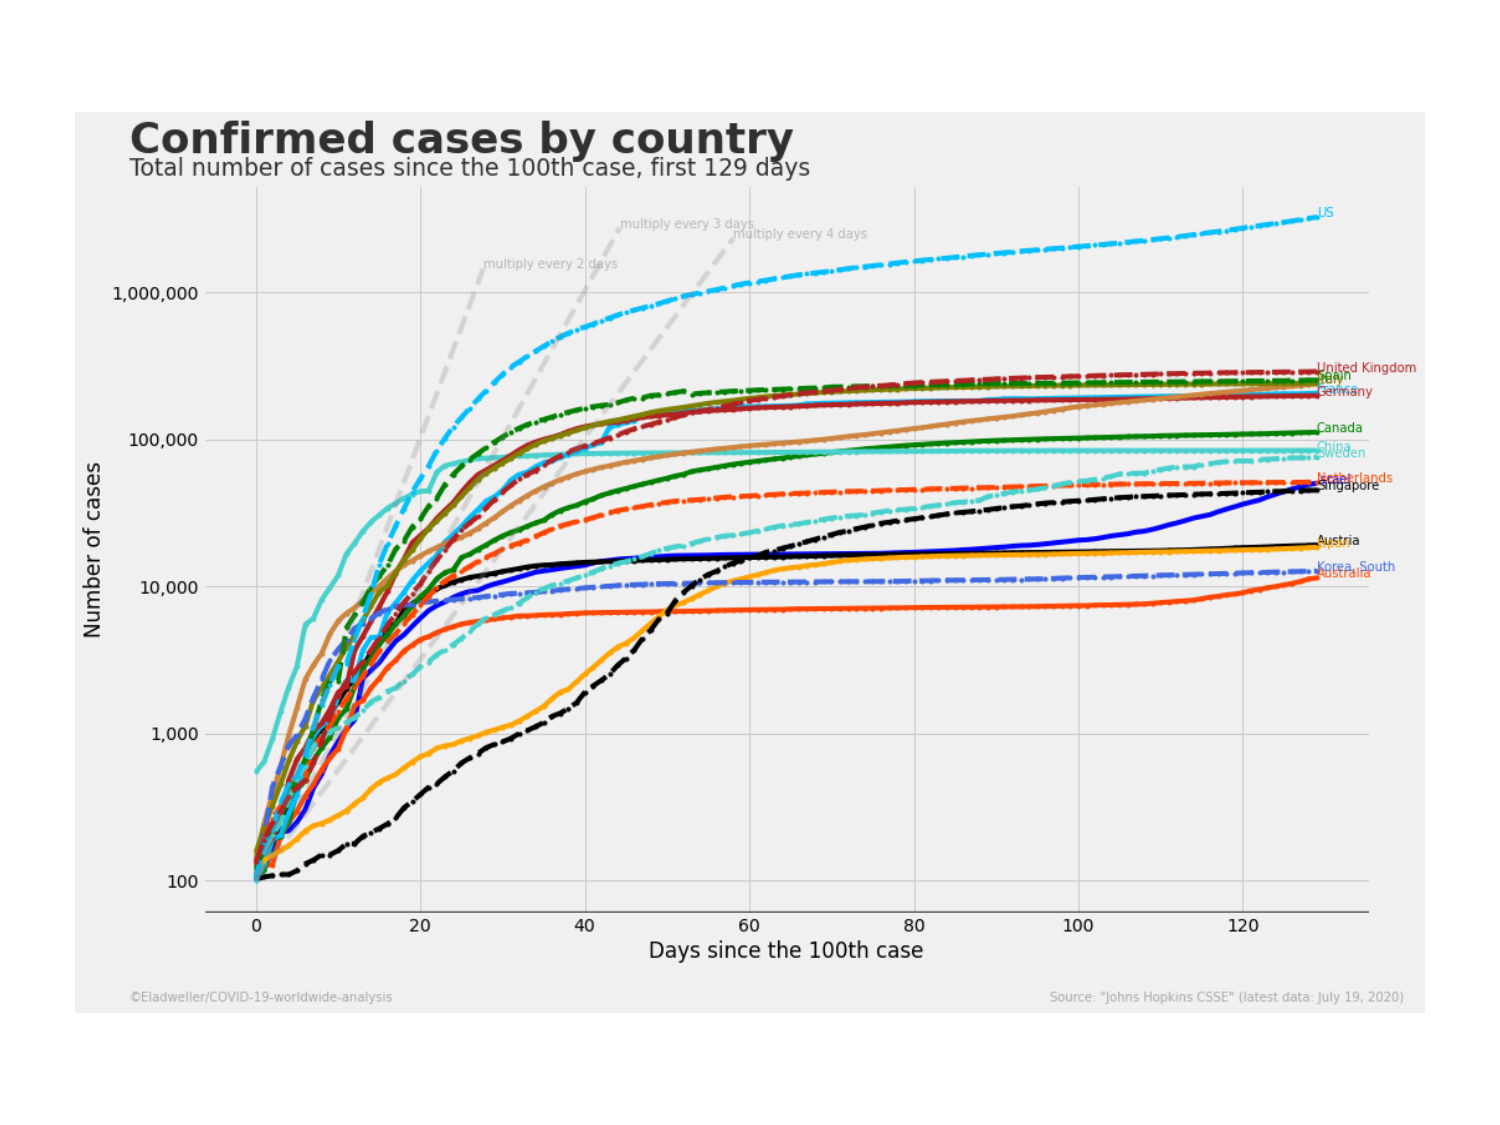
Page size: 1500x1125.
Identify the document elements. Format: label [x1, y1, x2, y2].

picture [74, 112, 1426, 1013]
